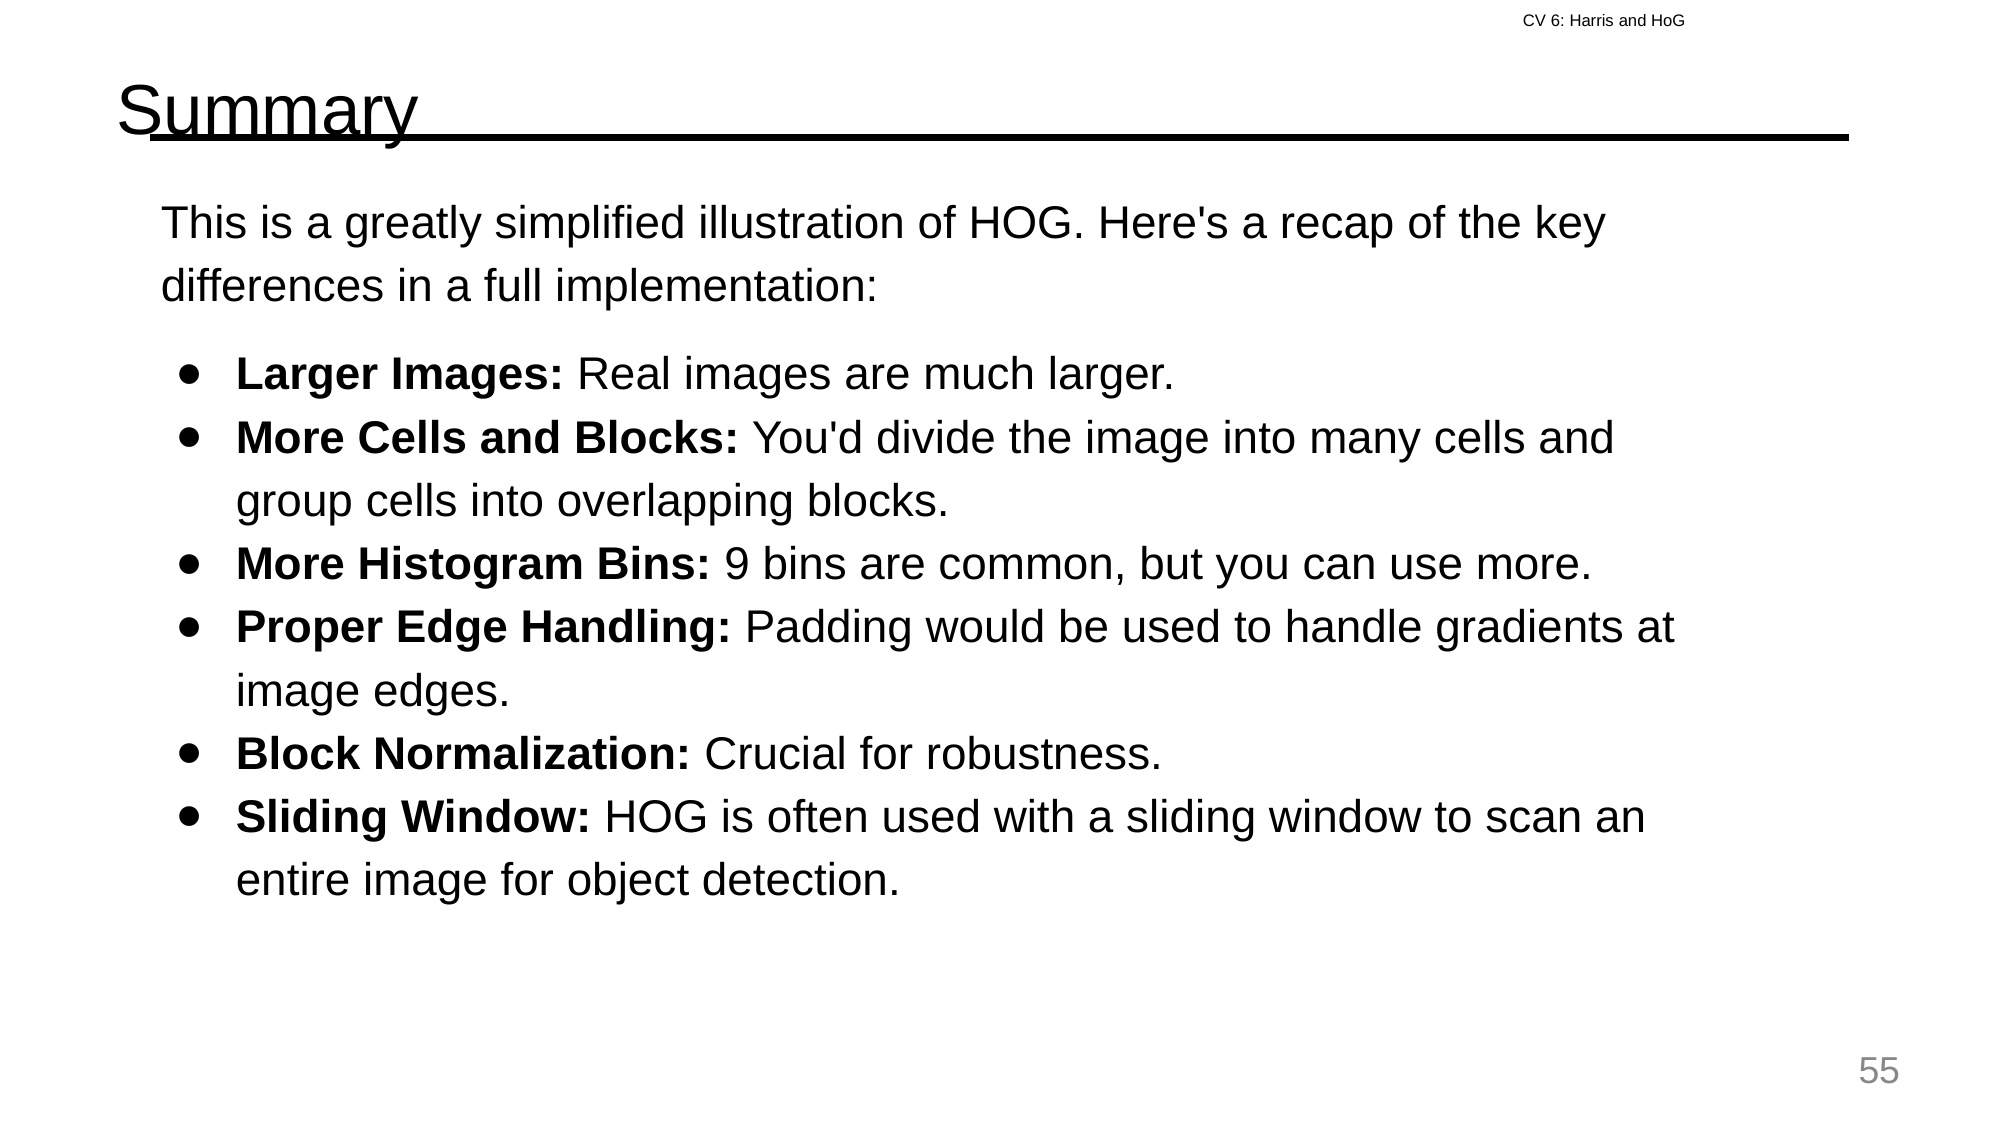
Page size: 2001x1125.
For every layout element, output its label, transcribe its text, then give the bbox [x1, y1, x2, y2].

text_box This is a greatly simplified illustration of HOG. Here's a recap of the key differences in a full implementation: Larger Images: Real images are much larger. More Cells and Blocks: You'd divide the image into many cells and group cells into overlapping blocks. More Histogram Bins: 9 bins are common, but you can use more. Proper Edge Handling: Padding would be used to handle gradients at image edges. Block Normalization: Crucial for robustness. Sliding Window: HOG is often used with a sliding window to scan an entire image for object detection. [145, 169, 1731, 920]
slide_number ‹#› [1440, 1046, 1900, 1125]
title Summary [116, 0, 1394, 168]
text_box CV 6: Harris and HoG [1507, 0, 2000, 40]
